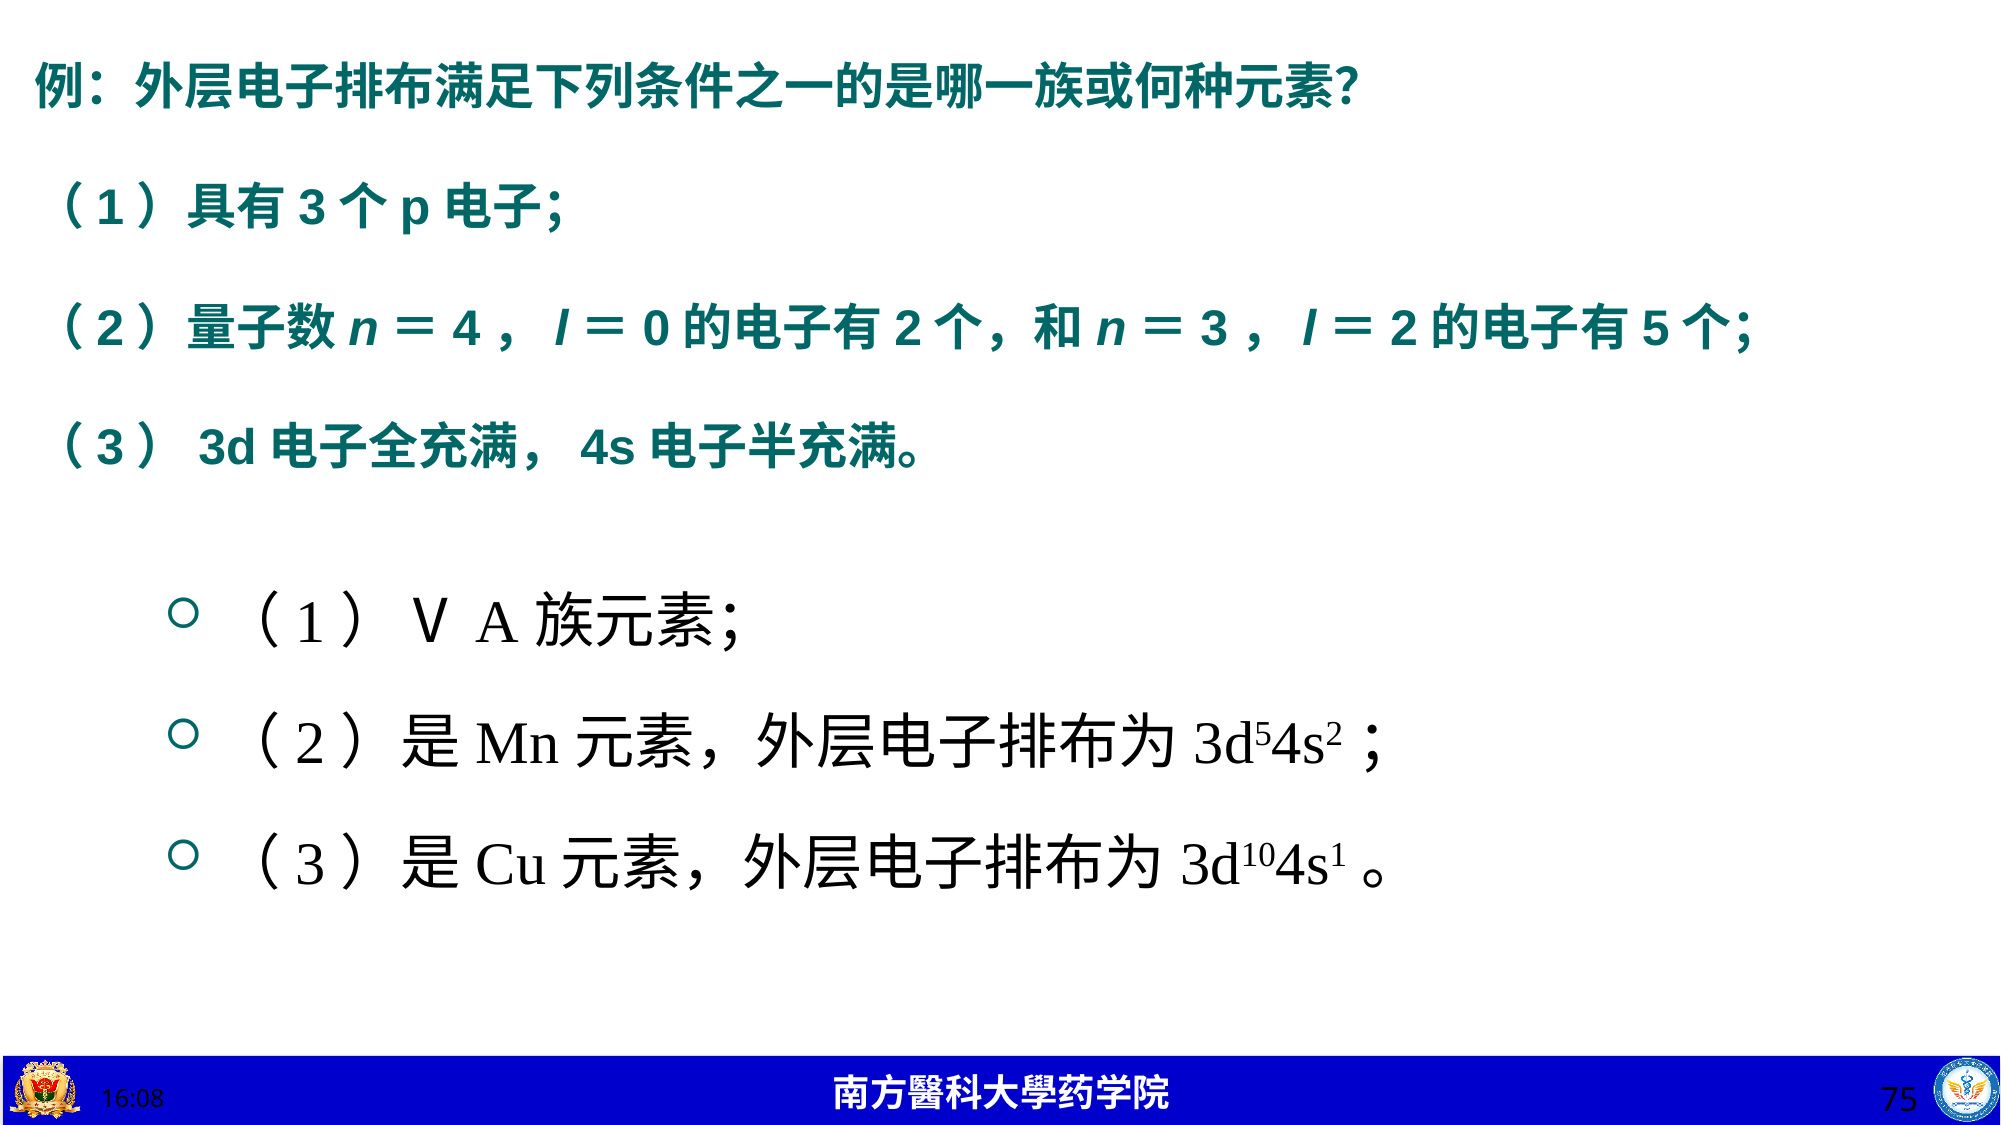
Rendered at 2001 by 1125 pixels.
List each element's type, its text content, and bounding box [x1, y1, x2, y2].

list （1）ⅤA族元素； （2）是Mn元素，外层电子排布为3d54s2； （3）是Cu元素，外层电子排布为3d104s1。 [149, 538, 1532, 904]
picture [3, 1057, 86, 1120]
title 例：外层电子排布满足下列条件之一的是哪一族或何种元素？ （1）具有3个p电子； （2）量子数n＝4，l＝0的电子有2个，和n＝3，l＝2的电子有5个； （3）3d电子全充满，4s电子半充满。 [19, 30, 1839, 483]
picture [1934, 1057, 2000, 1122]
slide_number 75 [1466, 1055, 1934, 1125]
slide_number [85, 1061, 553, 1125]
